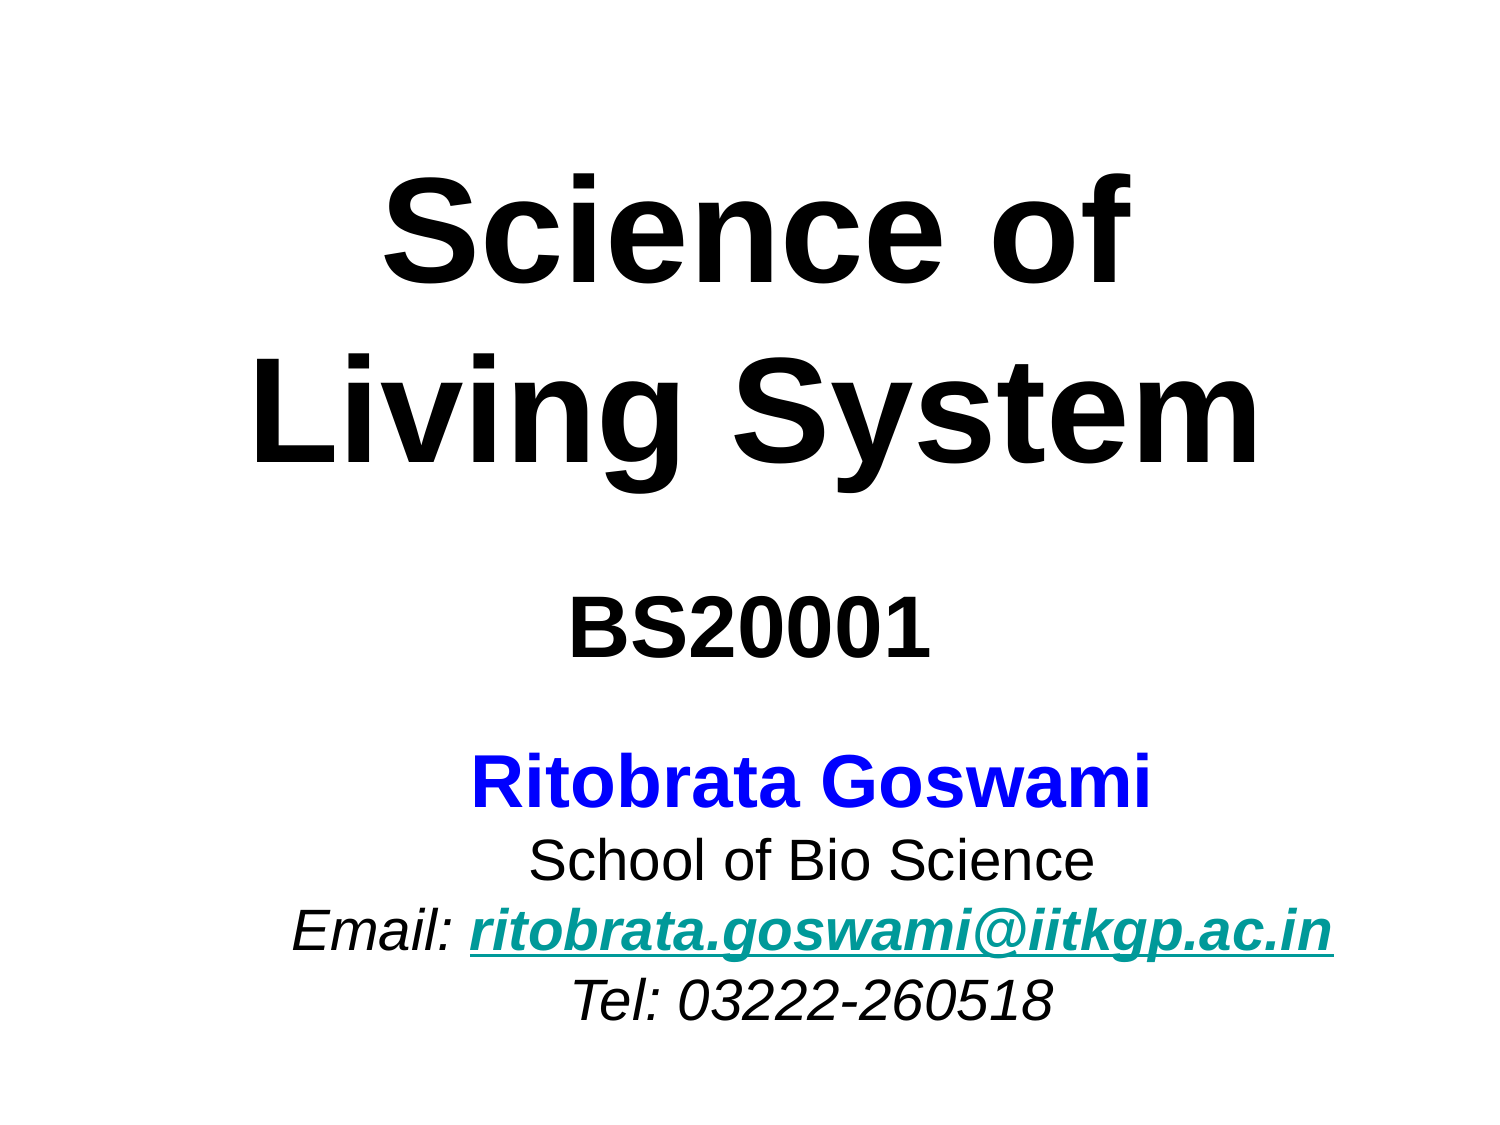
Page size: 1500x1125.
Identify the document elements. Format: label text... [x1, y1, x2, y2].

text_box BS20001 [552, 562, 948, 683]
text_box Ritobrata Goswami School of Bio Science Email: ritobrata.goswami@iitkgp.ac.in Tel: 03222-260518 [200, 725, 1425, 1040]
text_box Science of Living System [124, 124, 1388, 500]
